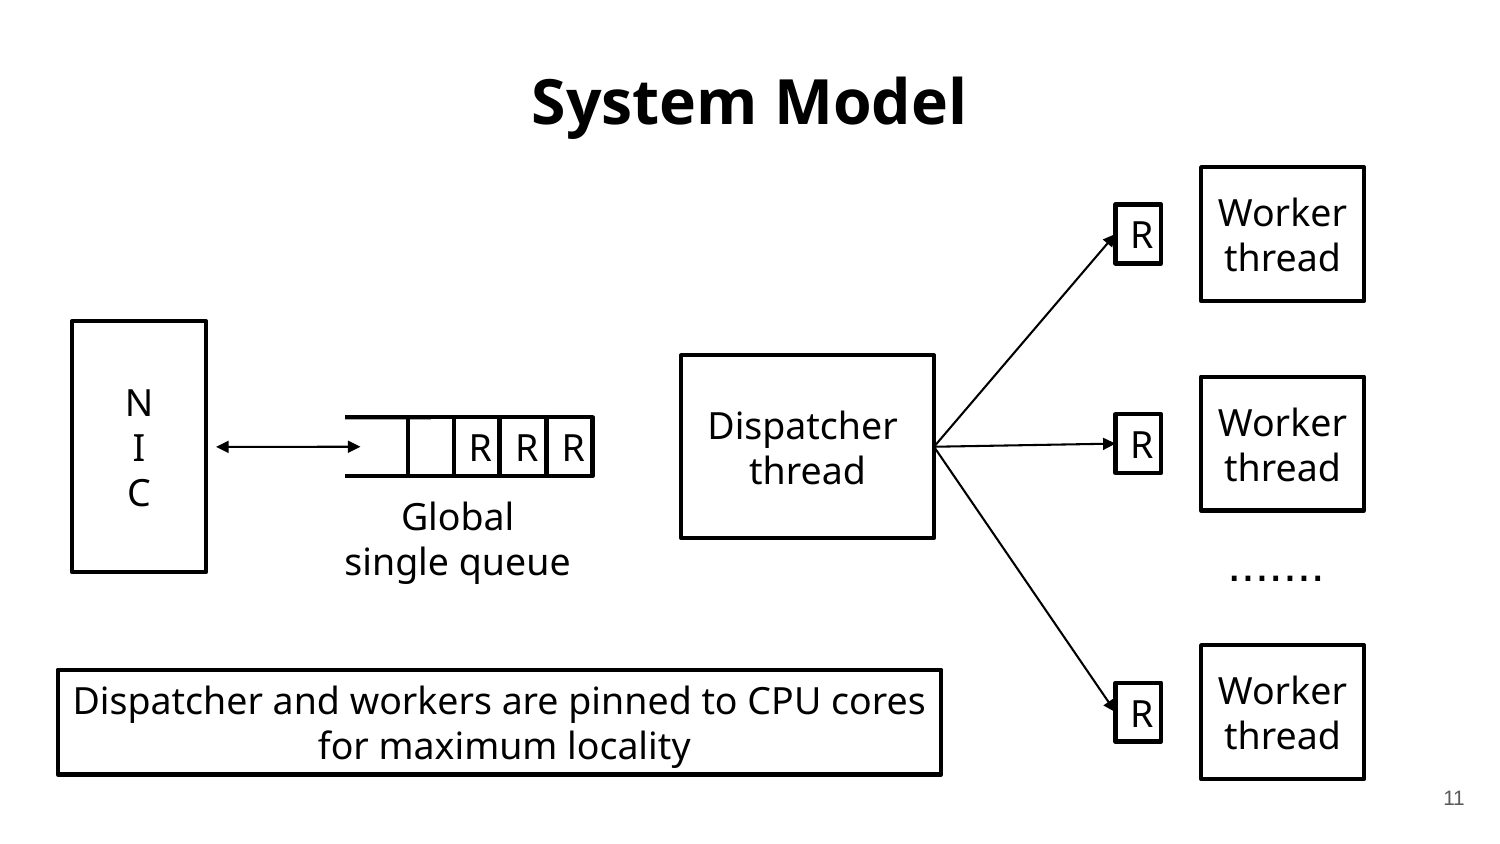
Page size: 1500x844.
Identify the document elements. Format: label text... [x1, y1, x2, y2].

slide_number 11 [1389, 764, 1480, 830]
text_box R [498, 415, 545, 478]
text_box R [1119, 412, 1163, 475]
text_box Dispatcher and workers are pinned to CPU cores for maximum locality [57, 669, 942, 775]
text_box Worker thread [1199, 165, 1366, 303]
text_box Worker thread [1199, 643, 1366, 781]
text_box Global single queue [329, 485, 586, 591]
text_box Dispatcher thread [679, 353, 928, 540]
text_box R [545, 415, 595, 478]
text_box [933, 233, 1116, 443]
text_box R [1113, 202, 1163, 266]
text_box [933, 446, 1116, 713]
text_box [406, 415, 456, 478]
text_box Worker thread [1199, 375, 1366, 513]
text_box R [456, 415, 498, 478]
title System Model [0, 47, 1500, 142]
text_box R [1113, 681, 1163, 744]
text_box N I C [70, 319, 208, 574]
text_box ....... [1212, 524, 1340, 599]
